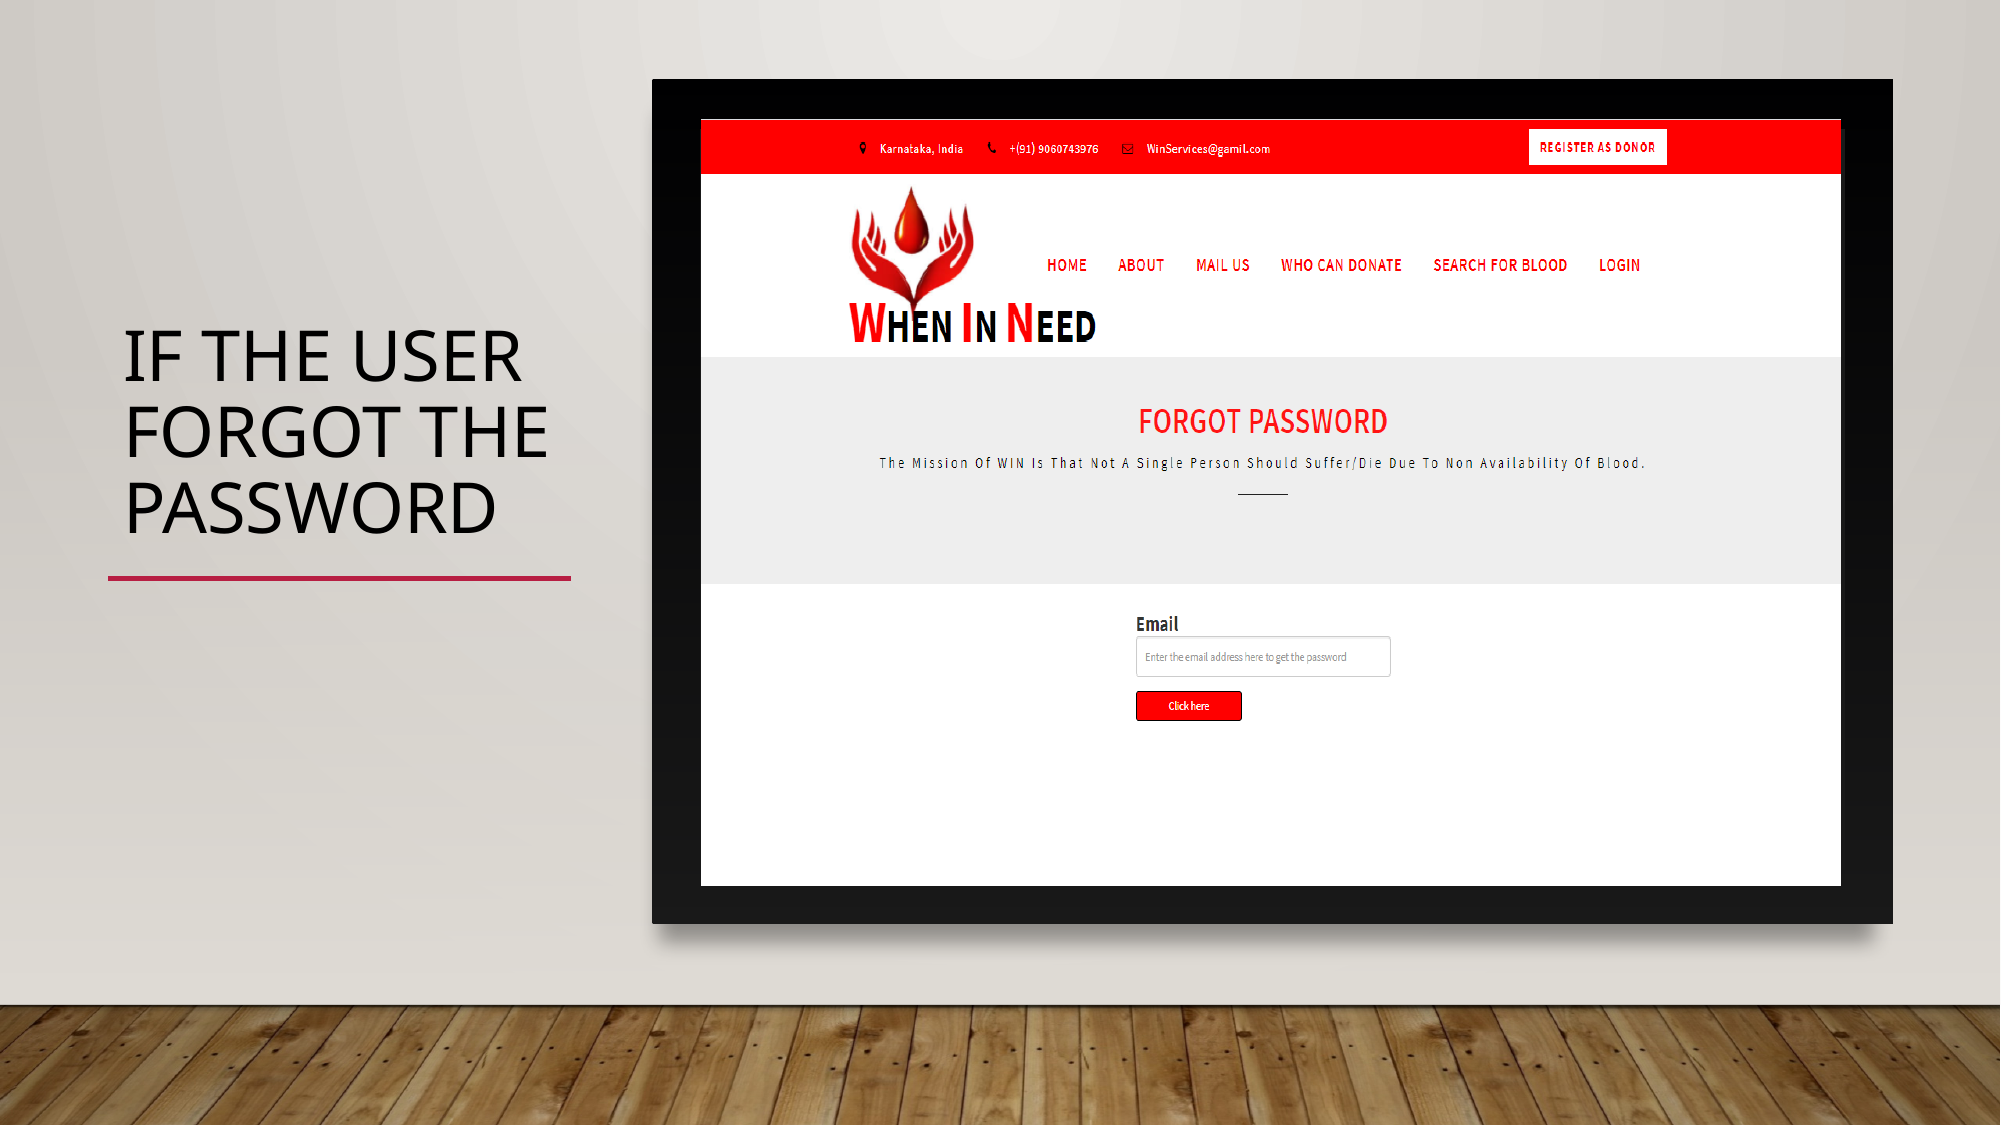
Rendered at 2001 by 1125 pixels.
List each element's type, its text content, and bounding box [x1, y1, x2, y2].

picture [0, 1006, 2000, 1125]
title If the user forgot the password [108, 241, 572, 549]
text_box [0, 0, 2000, 330]
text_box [652, 78, 1894, 924]
text_box [0, 330, 2000, 1004]
picture [701, 119, 1841, 886]
